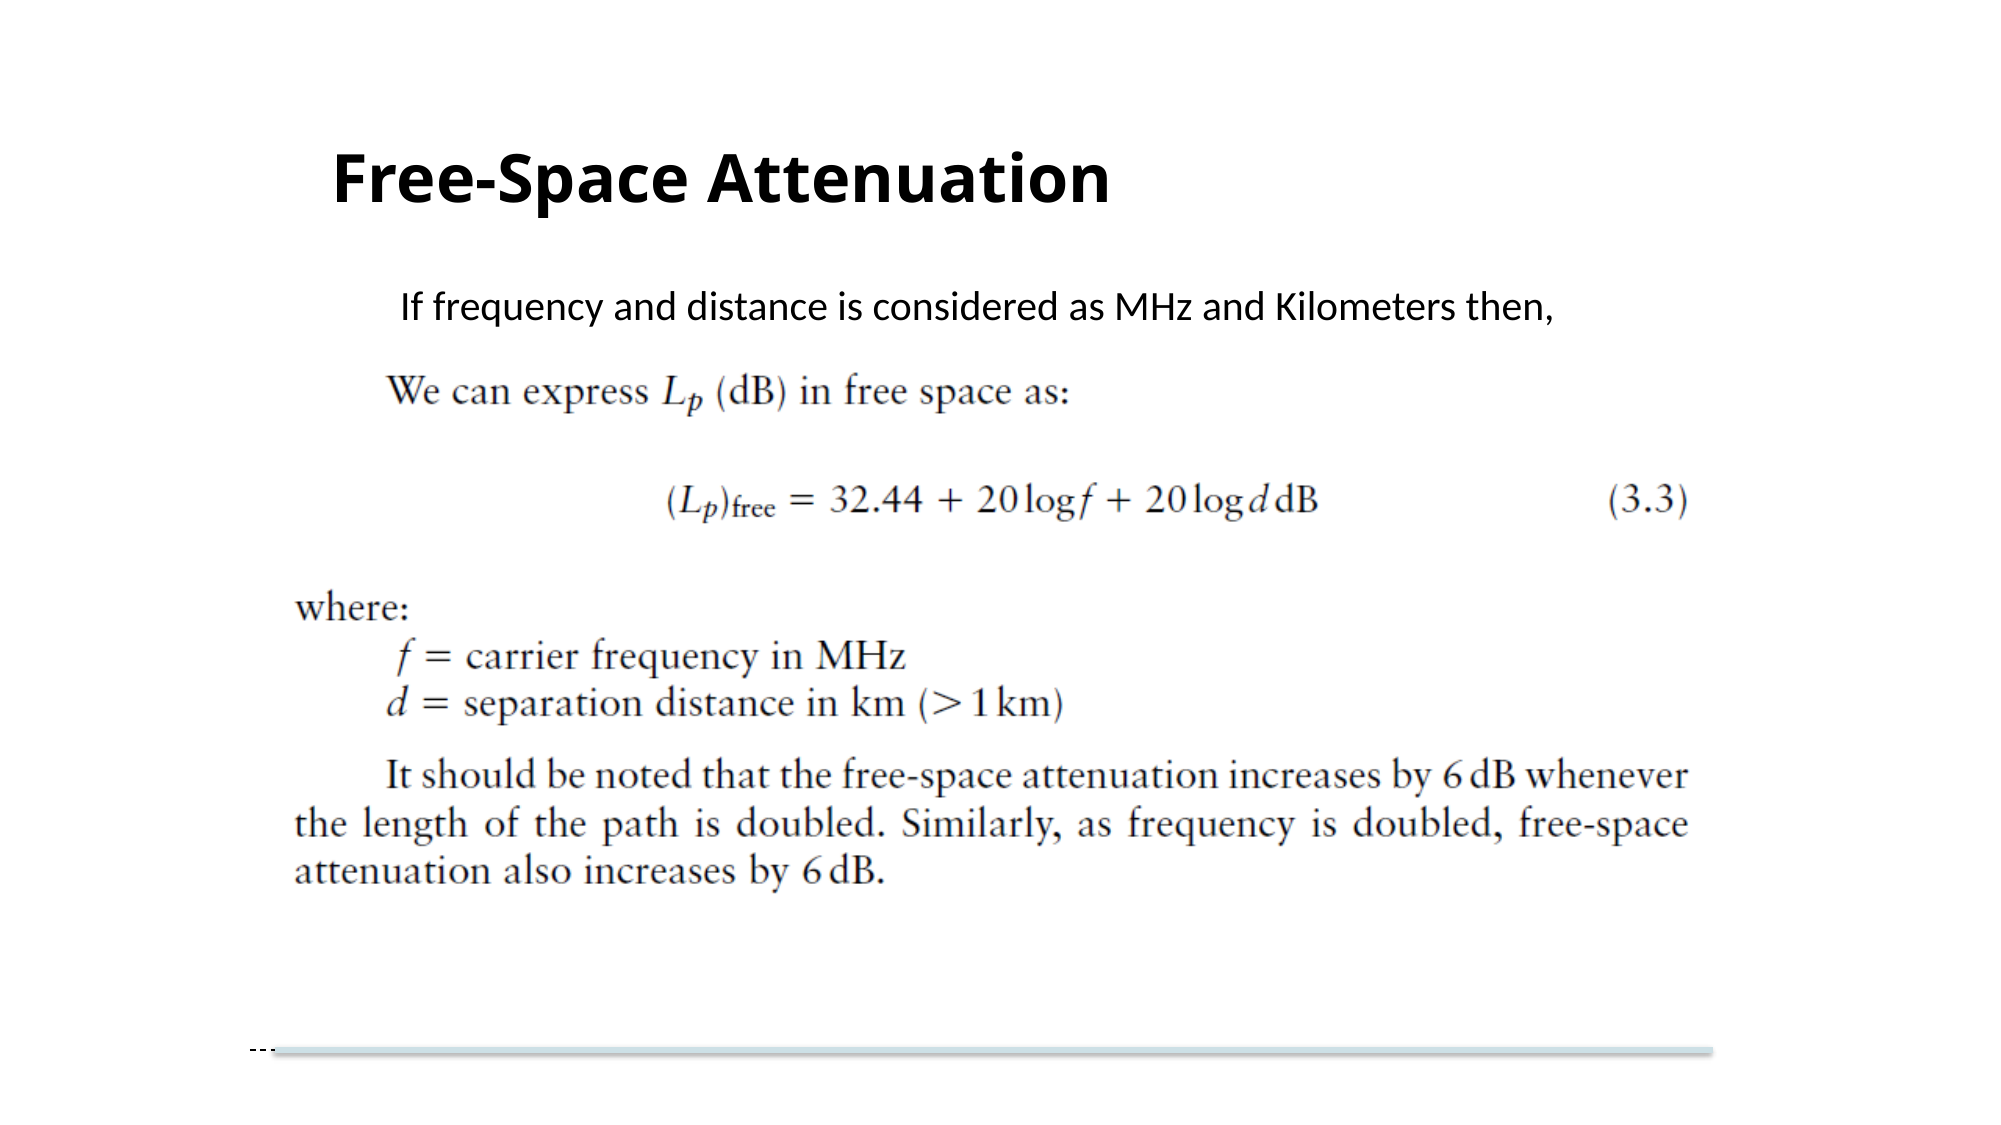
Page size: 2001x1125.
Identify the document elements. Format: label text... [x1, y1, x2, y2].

text_box If frequency and distance is considered as MHz and Kilometers then, [385, 271, 1650, 337]
picture [265, 351, 1735, 909]
text_box [267, 1043, 1723, 1064]
title Free-Space Attenuation [137, 59, 1863, 278]
